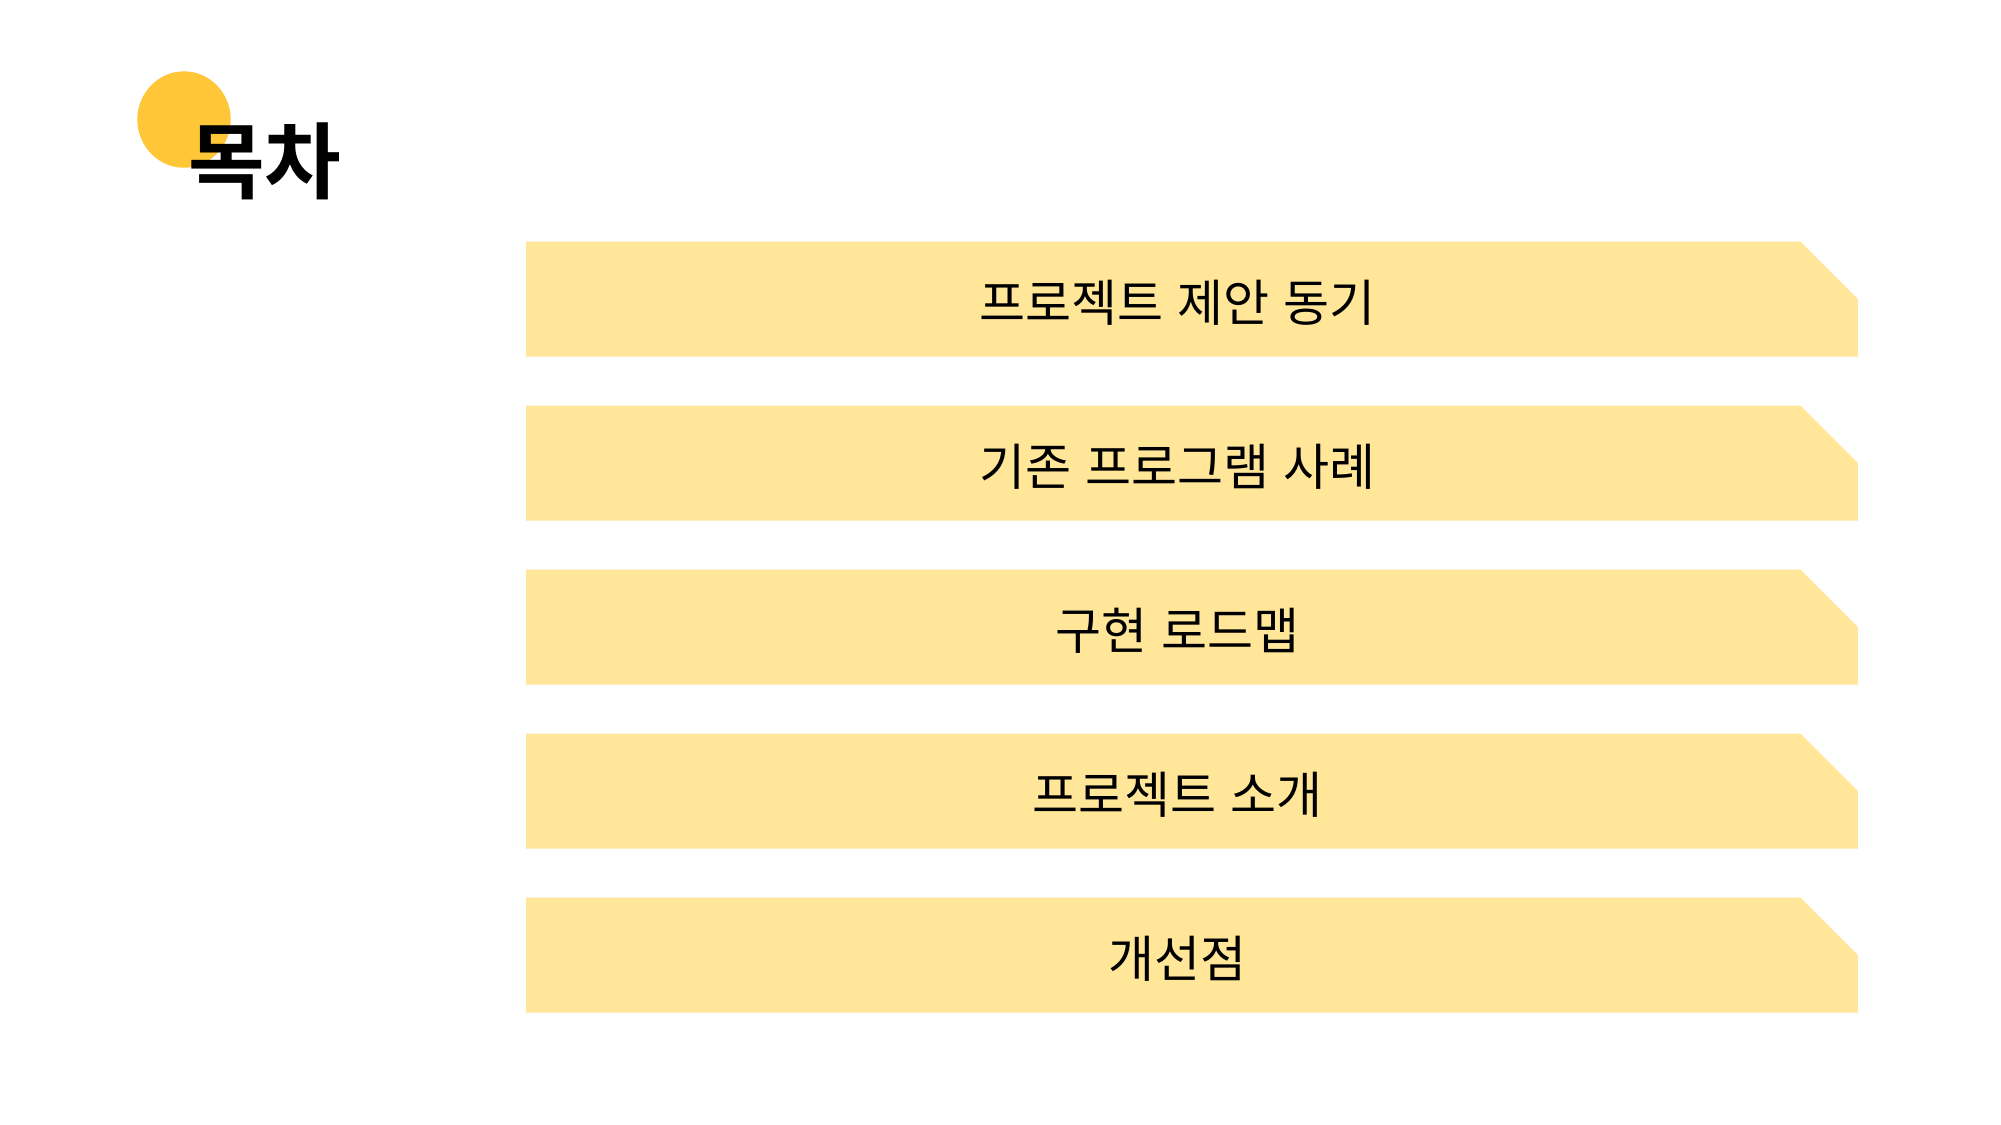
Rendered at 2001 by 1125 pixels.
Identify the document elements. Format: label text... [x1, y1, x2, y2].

text_box 개선점 [525, 896, 1859, 1014]
text_box 프로젝트 제안 동기 [525, 240, 1859, 358]
text_box 기존 프로그램 사례 [525, 404, 1859, 522]
text_box 프로젝트 소개 [525, 732, 1859, 850]
title 목차 [173, 56, 1899, 275]
text_box [136, 71, 173, 168]
text_box 구현 로드맵 [525, 568, 1859, 686]
